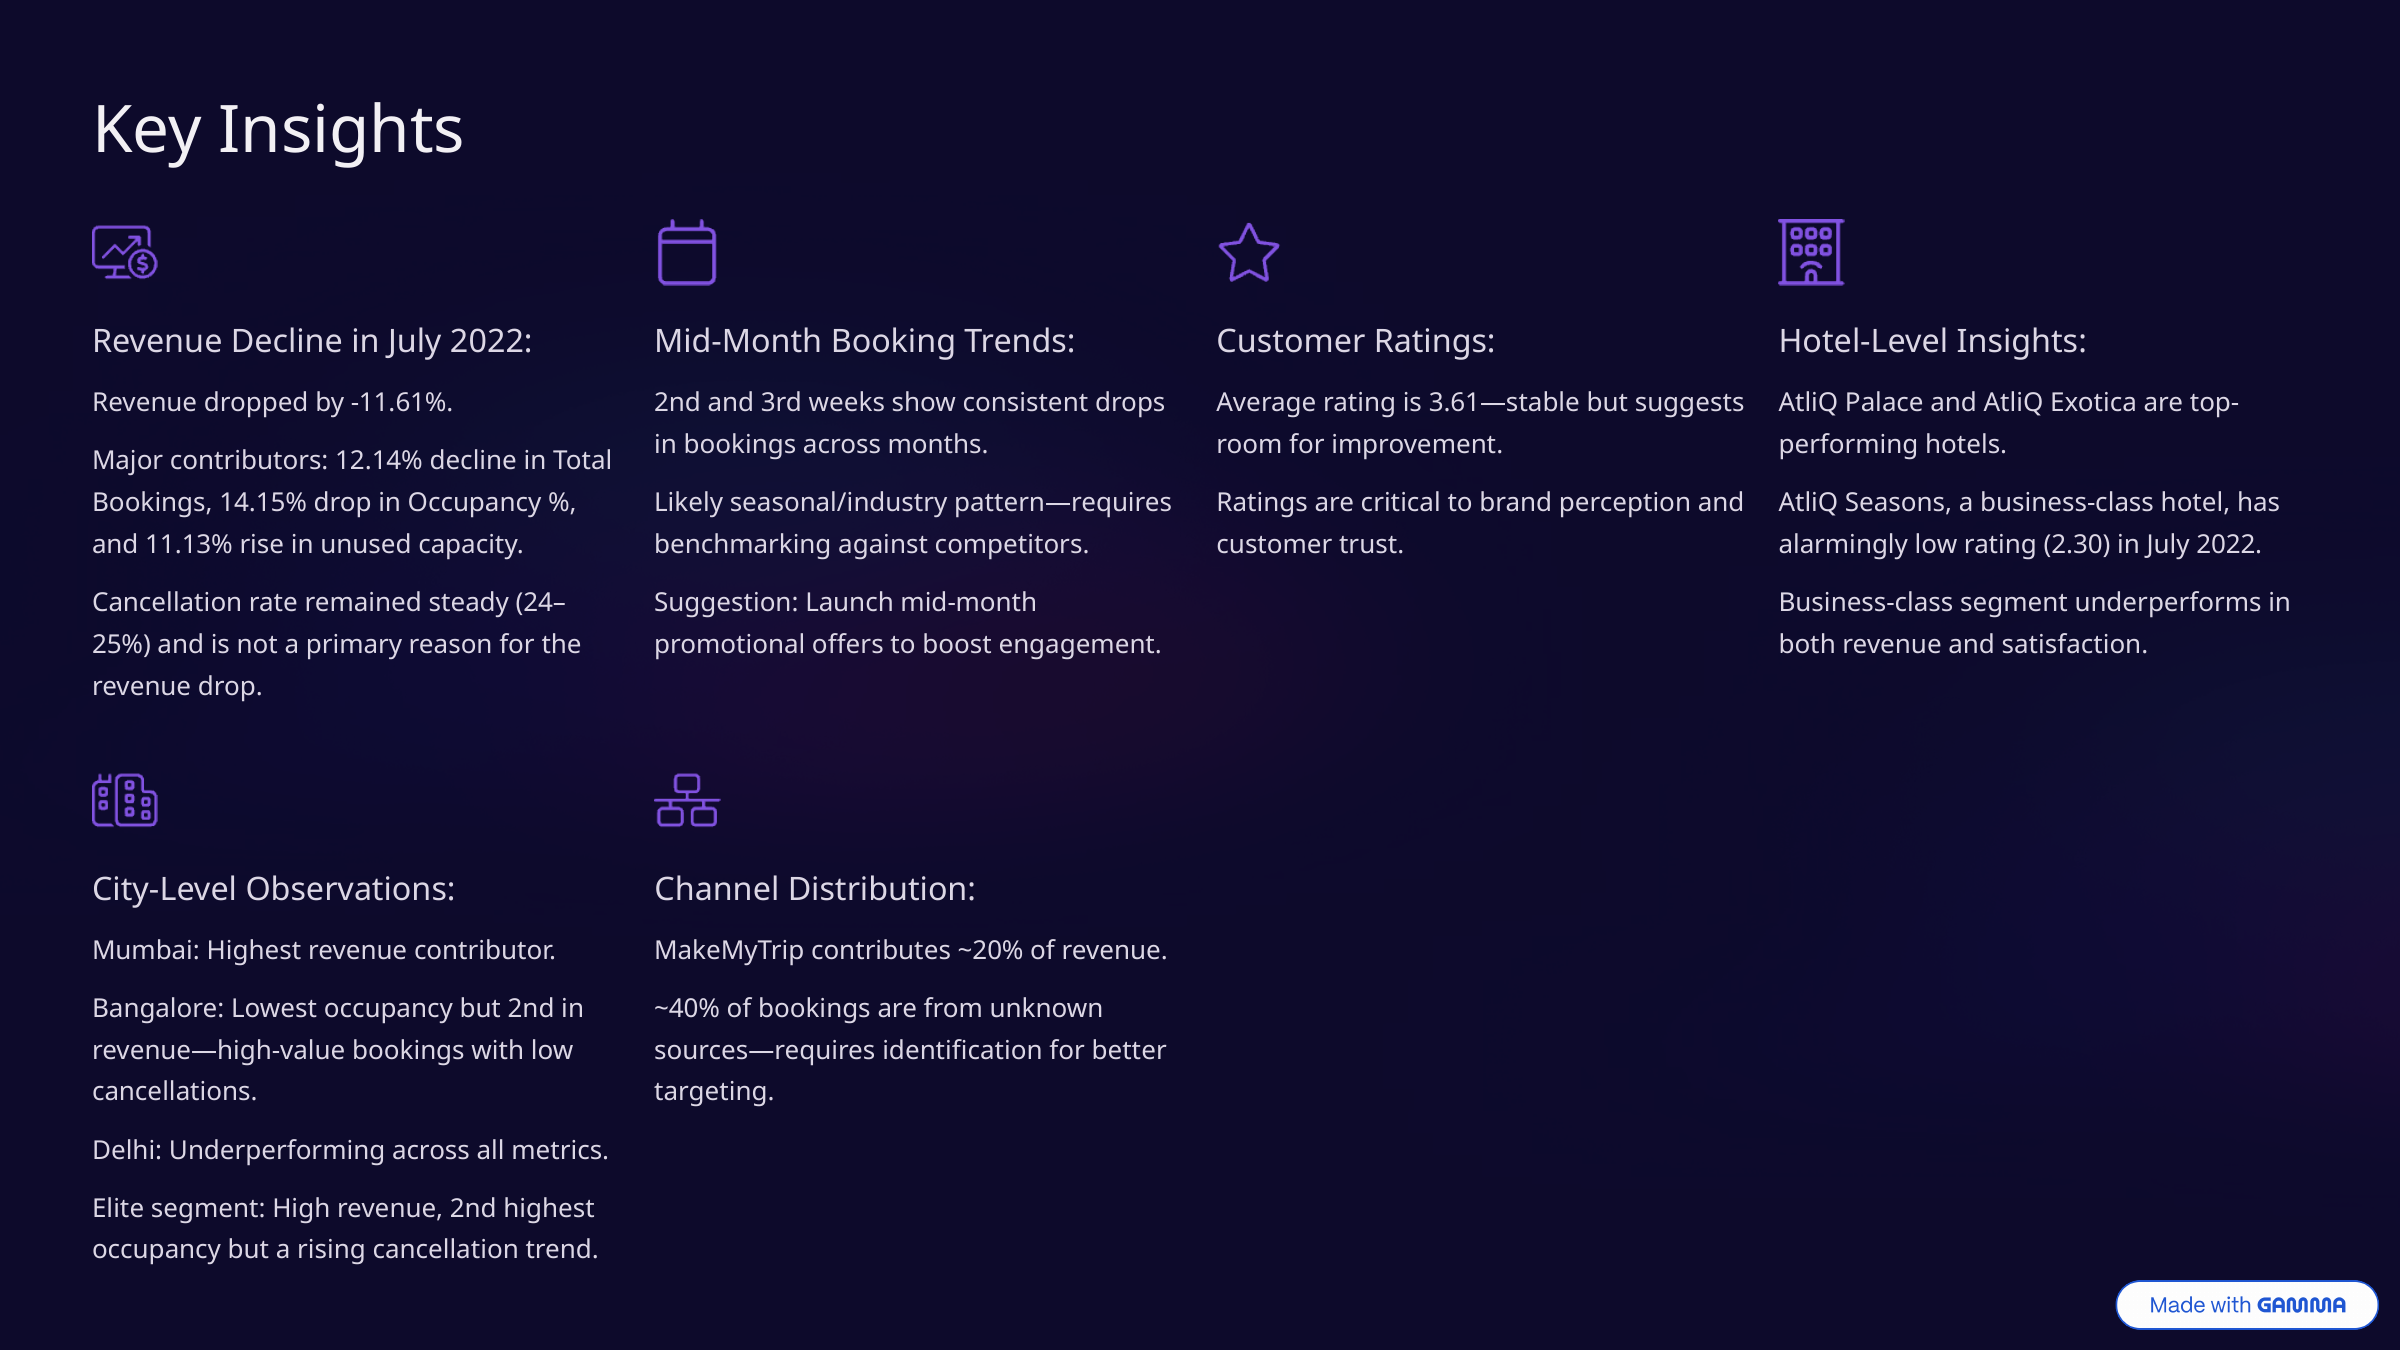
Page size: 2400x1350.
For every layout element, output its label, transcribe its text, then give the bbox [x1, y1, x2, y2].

text_box Mumbai: Highest revenue contributor. [92, 923, 622, 966]
text_box Cancellation rate remained steady (24–25%) and is not a primary reason for the revenue drop. [92, 575, 622, 702]
text_box Channel Distribution: [654, 866, 1005, 908]
picture [2106, 1271, 2389, 1339]
text_box Revenue Decline in July 2022: [92, 318, 578, 360]
text_box Business-class segment underperforms in both revenue and satisfaction. [1778, 575, 2308, 660]
text_box Bangalore: Lowest occupancy but 2nd in revenue—high-value bookings with low cancellations. [92, 980, 622, 1108]
picture [654, 767, 721, 834]
text_box Elite segment: High revenue, 2nd highest occupancy but a rising cancellation trend. [92, 1180, 622, 1266]
text_box Revenue dropped by -11.61%. [92, 375, 622, 418]
text_box MakeMyTrip contributes ~20% of revenue. [654, 923, 1184, 966]
text_box Ratings are critical to brand perception and customer trust. [1216, 475, 1746, 560]
text_box Hotel-Level Insights: [1778, 318, 2112, 360]
text_box Delhi: Underperforming across all metrics. [92, 1123, 622, 1166]
picture [92, 219, 158, 286]
picture [654, 219, 721, 286]
text_box Suggestion: Launch mid-month promotional offers to boost engagement. [654, 575, 1184, 660]
picture [1216, 219, 1283, 286]
text_box Average rating is 3.61—stable but suggests room for improvement. [1216, 375, 1746, 460]
text_box Customer Ratings: [1216, 318, 1546, 360]
text_box AtliQ Seasons, a business-class hotel, has alarmingly low rating (2.30) in July 2022. [1778, 475, 2308, 560]
picture [92, 767, 158, 834]
picture [1778, 219, 1845, 286]
text_box Likely seasonal/industry pattern—requires benchmarking against competitors. [654, 475, 1184, 560]
text_box 2nd and 3rd weeks show consistent drops in bookings across months. [654, 375, 1184, 460]
text_box Key Insights [92, 84, 751, 168]
text_box AtliQ Palace and AtliQ Exotica are top-performing hotels. [1778, 375, 2308, 460]
text_box Mid-Month Booking Trends: [654, 318, 1115, 360]
text_box ~40% of bookings are from unknown sources—requires identification for better targeting. [654, 980, 1184, 1066]
text_box Major contributors: 12.14% decline in Total Bookings, 14.15% drop in Occupancy %, and 11.13% rise in unused capacity. [92, 433, 622, 560]
text_box City-Level Observations: [92, 866, 484, 908]
